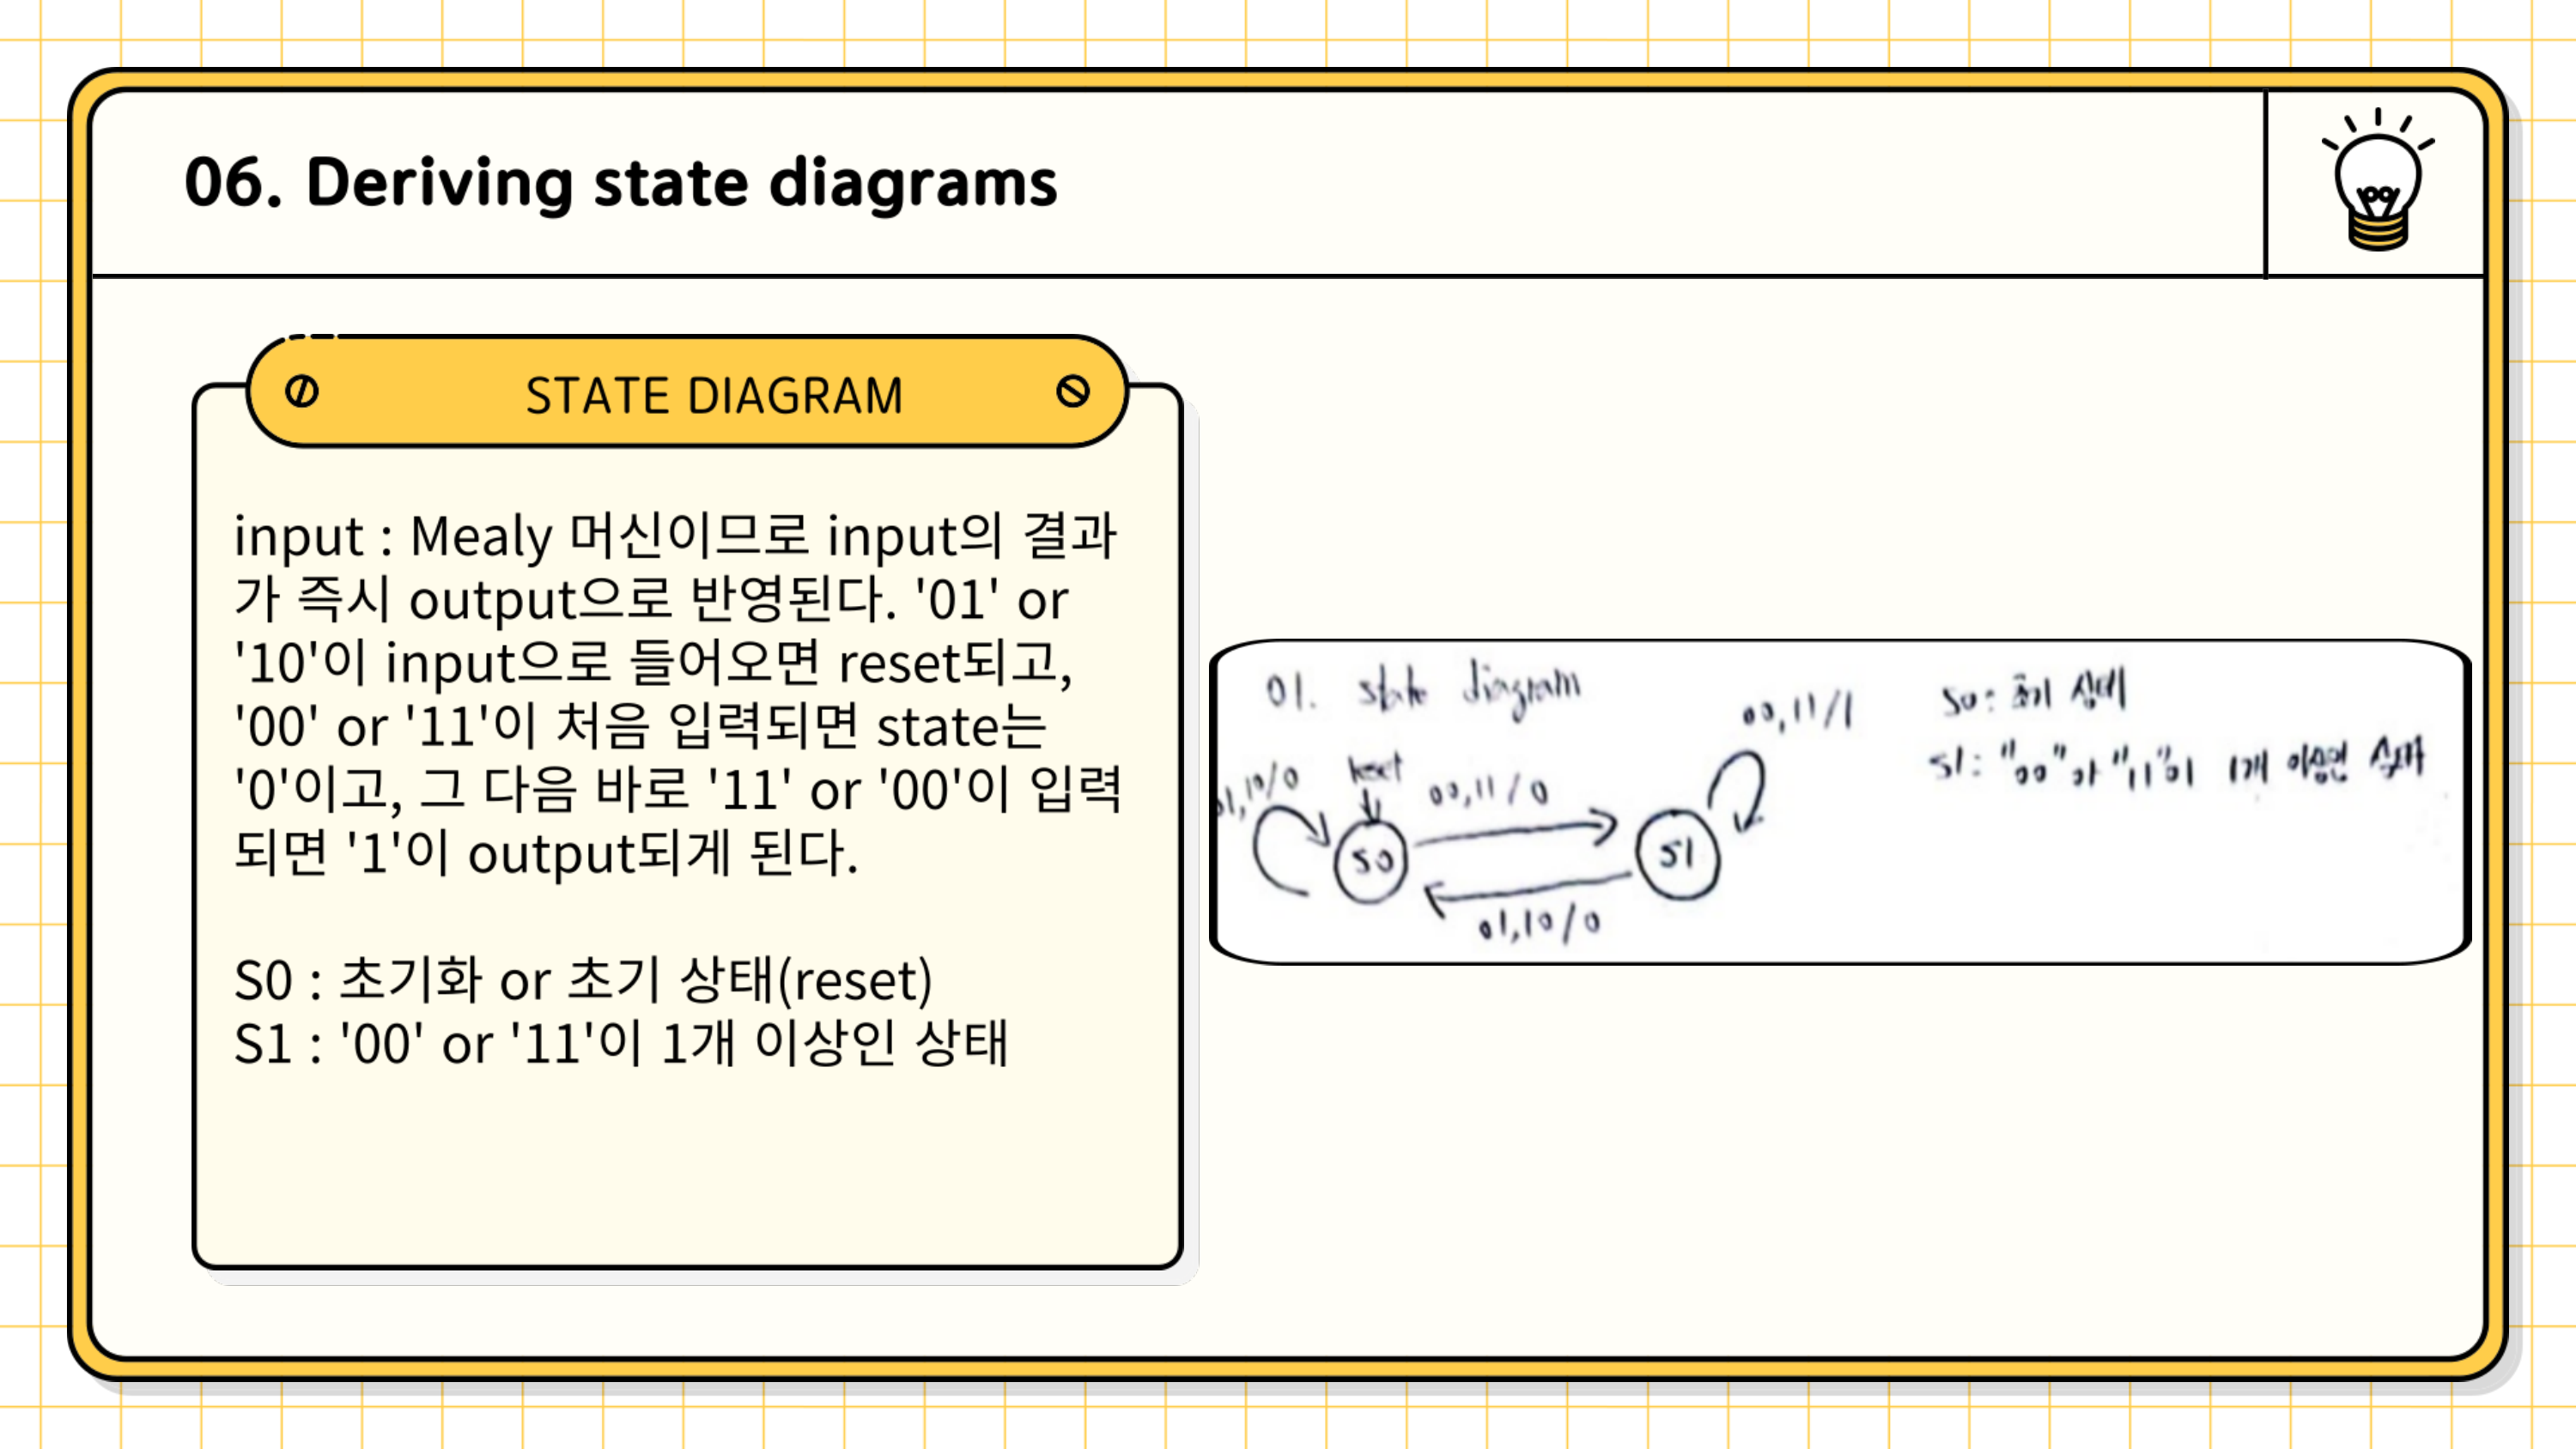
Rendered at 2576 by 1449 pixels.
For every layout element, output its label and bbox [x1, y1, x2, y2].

text_box [2169, 181, 2317, 188]
picture [174, 131, 1091, 250]
text_box [1209, 639, 2472, 966]
text_box [191, 334, 1184, 1271]
text_box [66, 66, 2509, 1382]
text_box [92, 273, 2488, 280]
picture [225, 488, 1150, 1091]
picture [480, 356, 929, 438]
text_box [2321, 107, 2435, 252]
text_box [0, 0, 2576, 1449]
